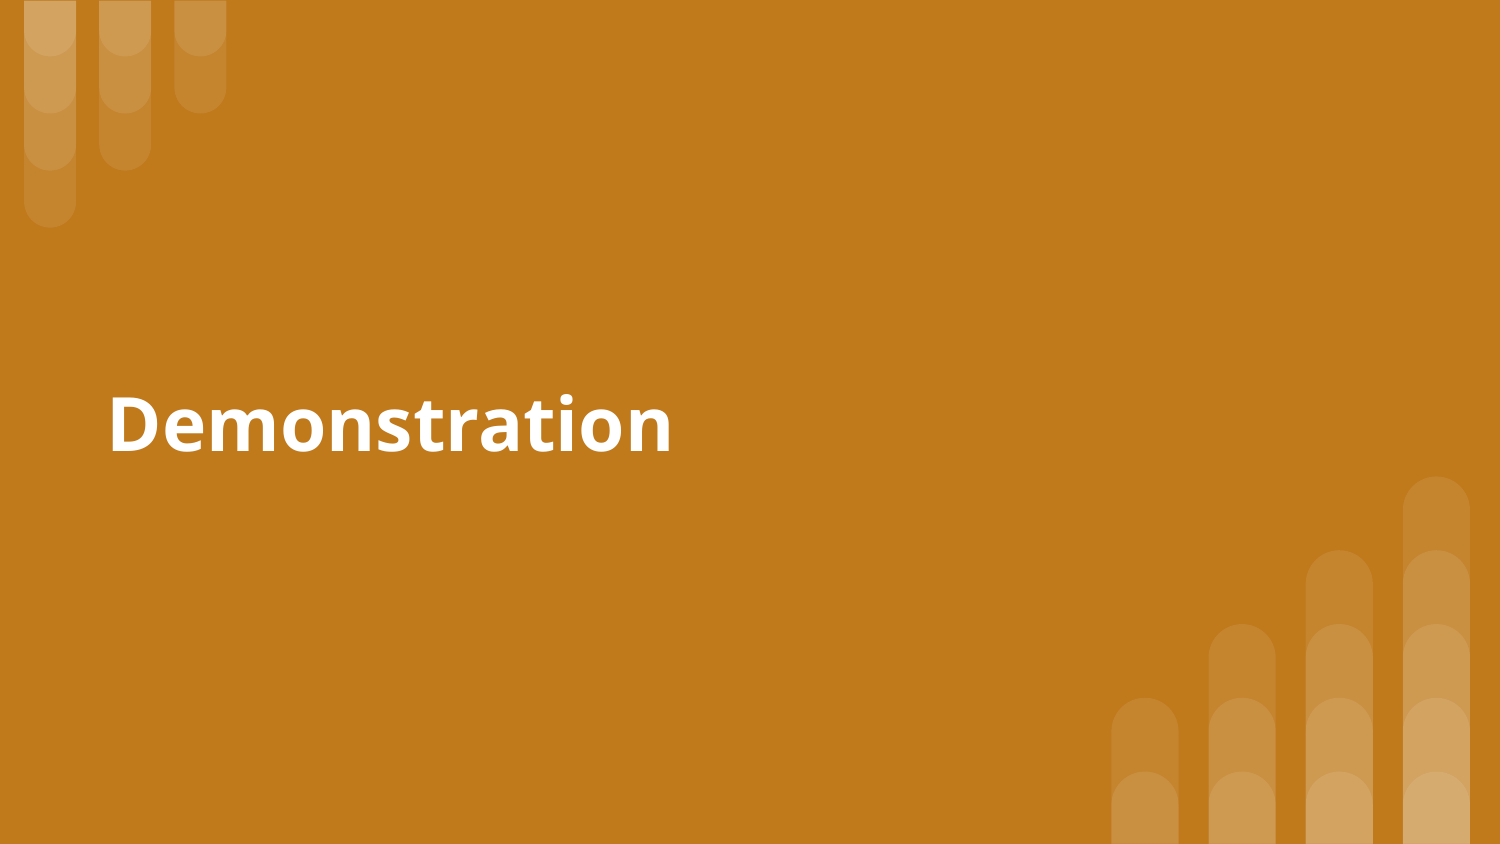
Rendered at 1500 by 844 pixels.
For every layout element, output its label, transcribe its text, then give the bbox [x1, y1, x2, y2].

title Demonstration [91, 302, 1441, 541]
